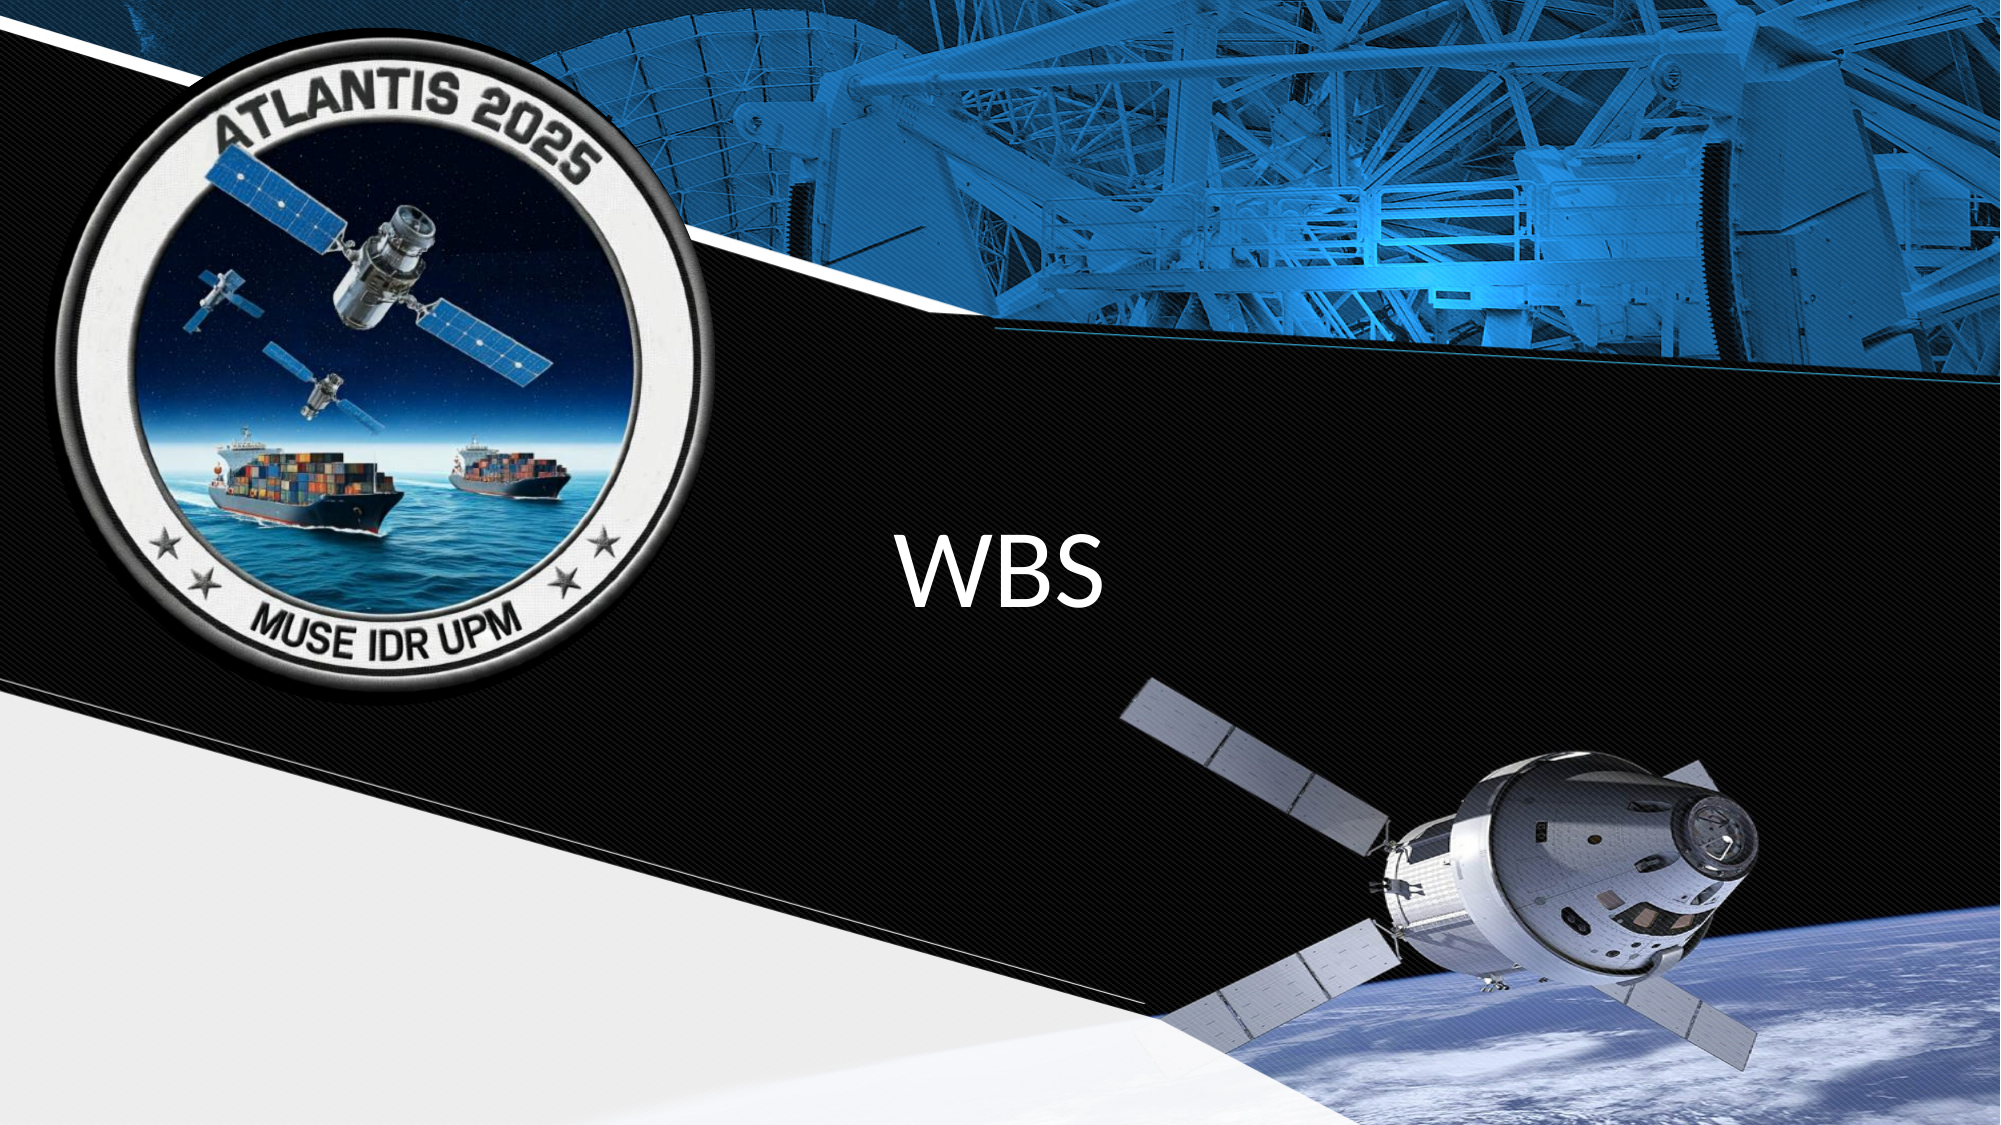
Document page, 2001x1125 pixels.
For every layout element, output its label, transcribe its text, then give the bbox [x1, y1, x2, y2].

title WBS [720, 471, 1751, 655]
picture [0, 0, 2000, 1125]
